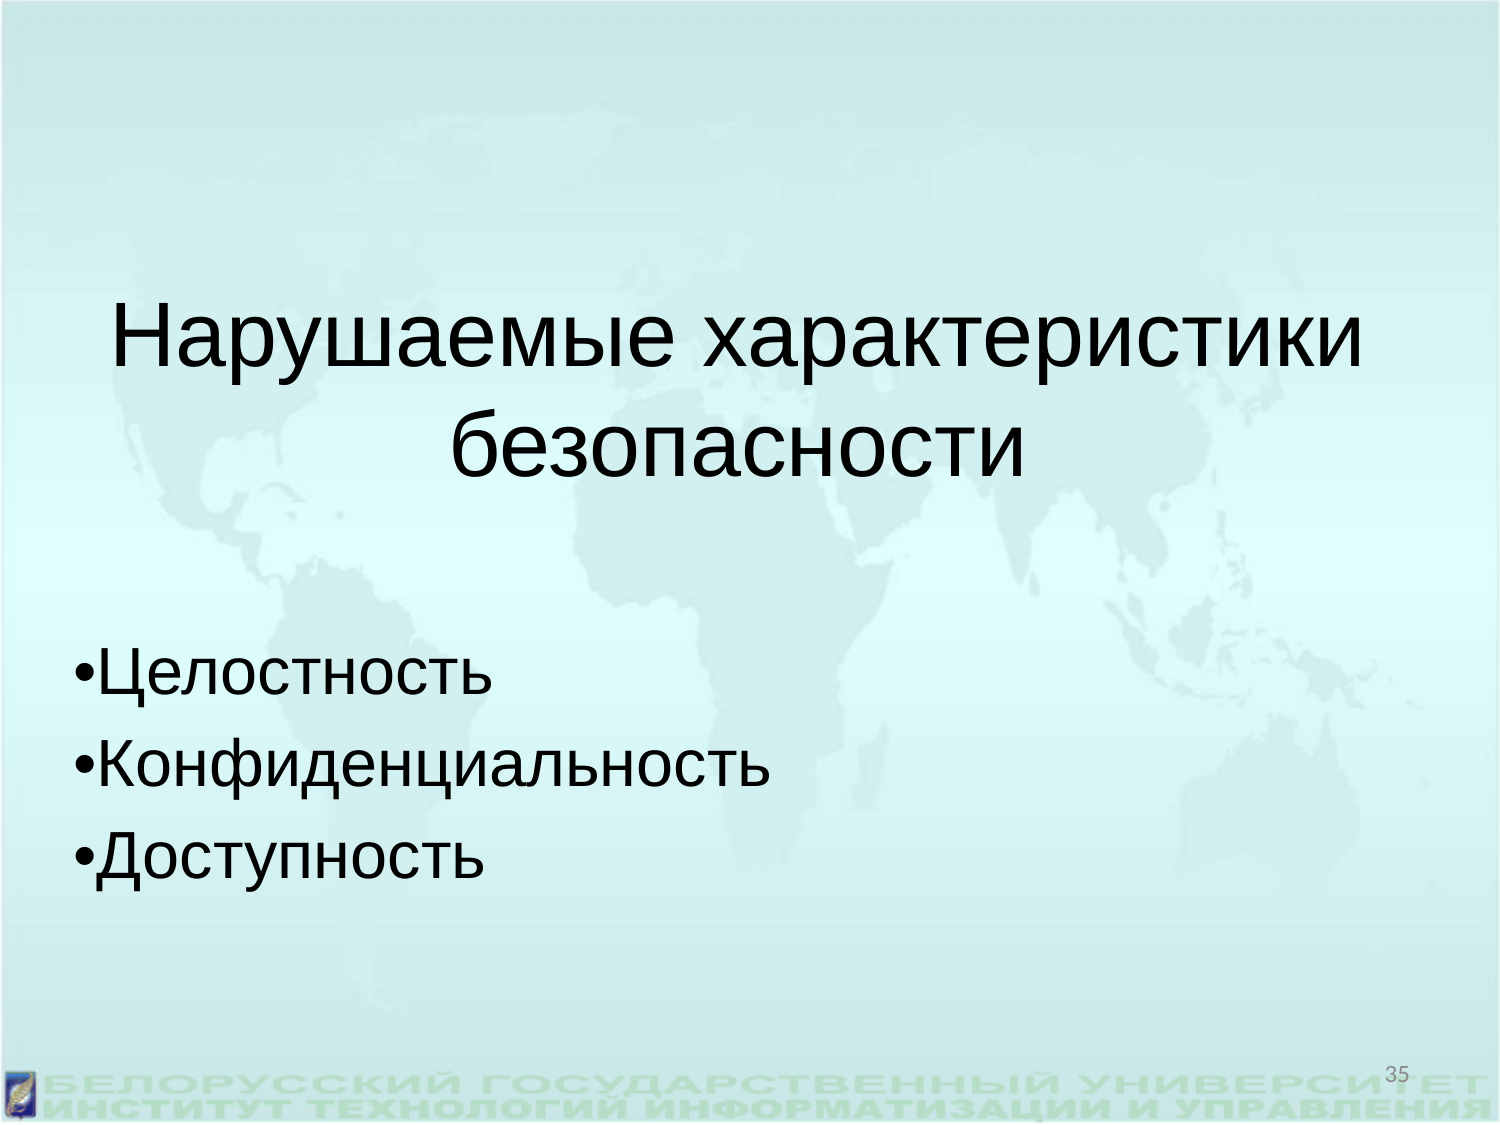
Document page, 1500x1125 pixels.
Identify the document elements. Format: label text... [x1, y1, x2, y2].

slide_number 35 [1074, 1042, 1425, 1103]
text_box Нарушаемые характеристики безопасности •Целостность •Конфиденциальность •Доступность [58, 222, 1418, 900]
picture [0, 0, 1500, 1125]
